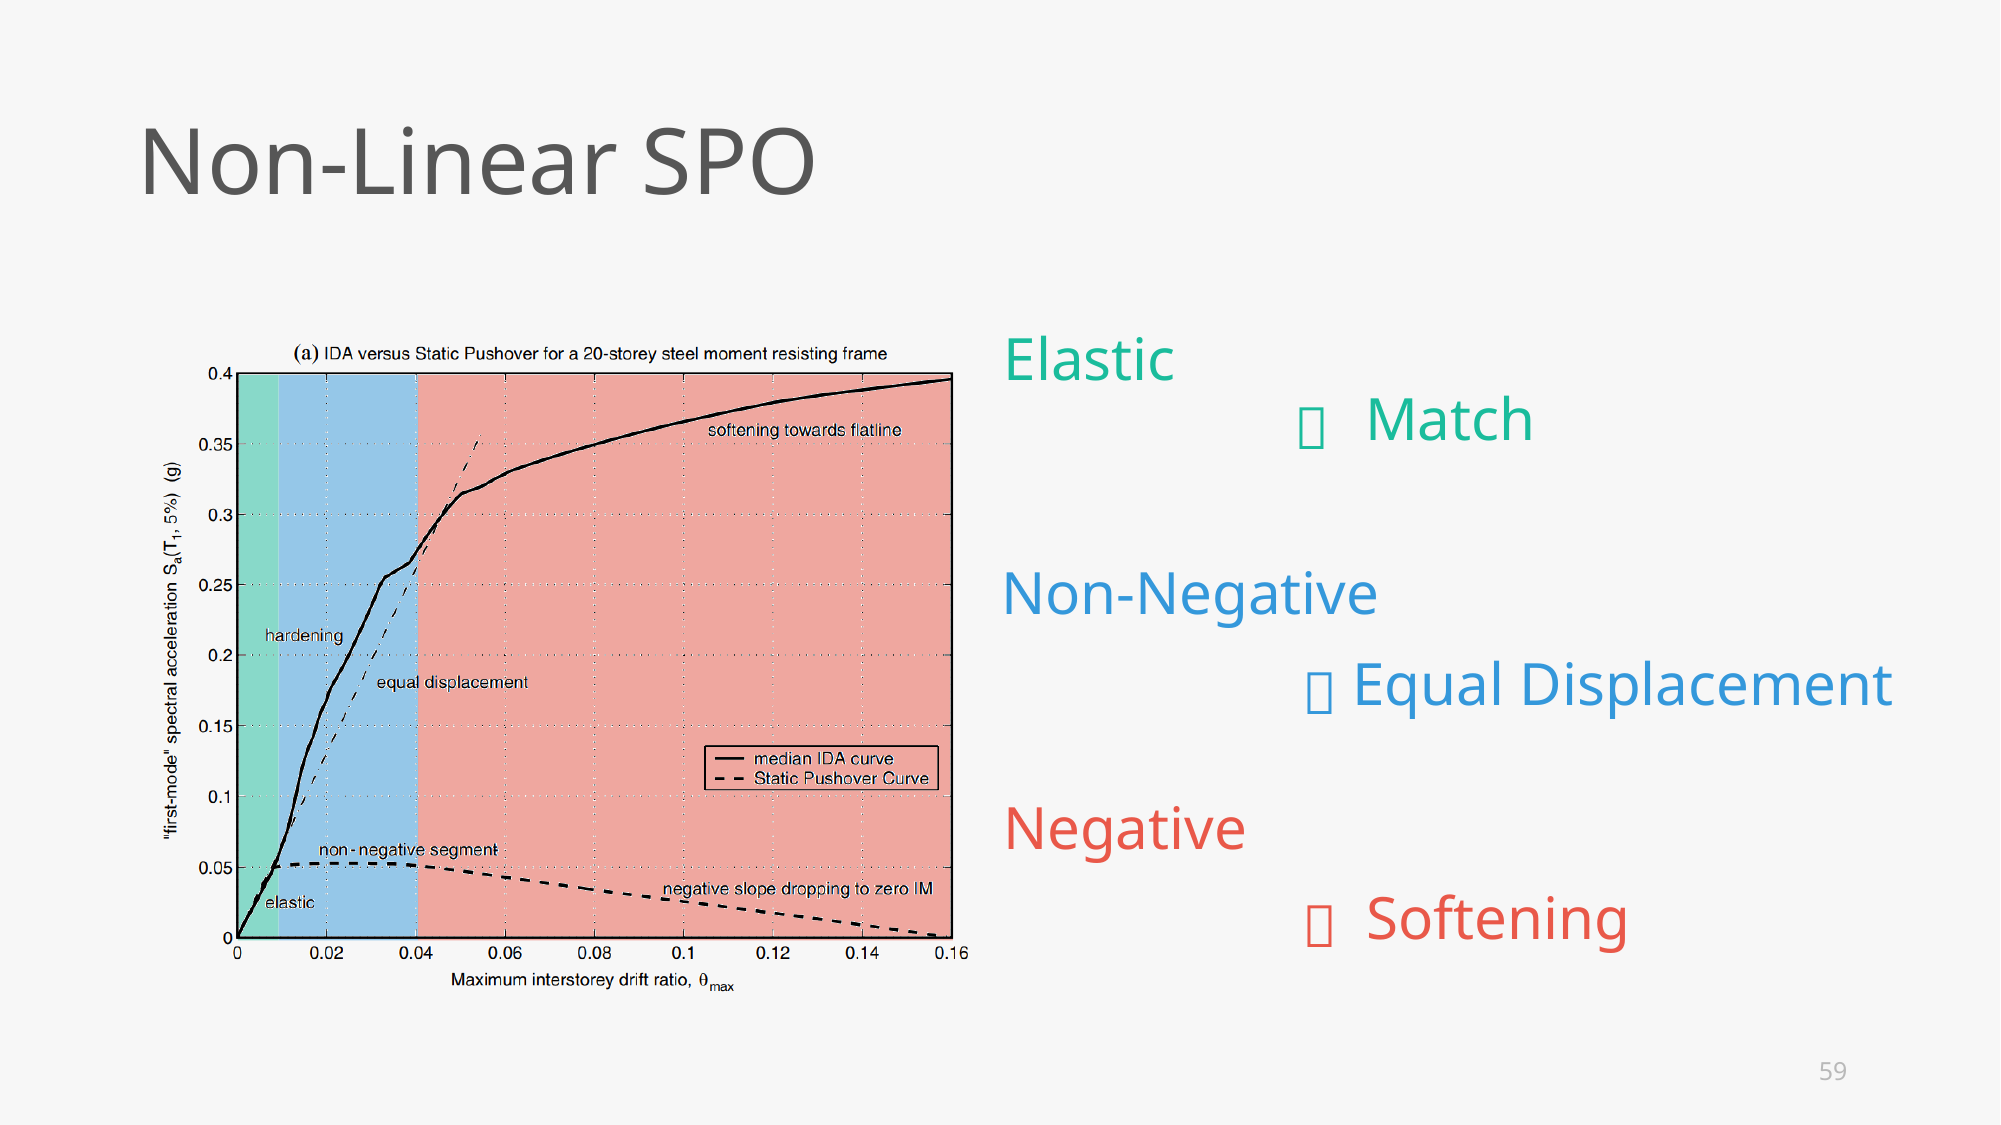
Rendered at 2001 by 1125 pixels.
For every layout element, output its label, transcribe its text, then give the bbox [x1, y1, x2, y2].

text_box Equal Displacement [1337, 639, 1909, 725]
slide_number 59 [1412, 1042, 1863, 1103]
list Non-Linear SPO [137, 108, 873, 224]
text_box  [1302, 635, 1353, 734]
text_box Negative [1001, 783, 1262, 869]
text_box Elastic [1001, 314, 1191, 400]
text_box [137, 314, 1001, 999]
text_box Softening [1353, 874, 1645, 959]
text_box Non-Negative [1001, 549, 1394, 634]
text_box  [1302, 867, 1353, 967]
text_box  [1294, 370, 1345, 469]
text_box Match [1350, 374, 1551, 460]
